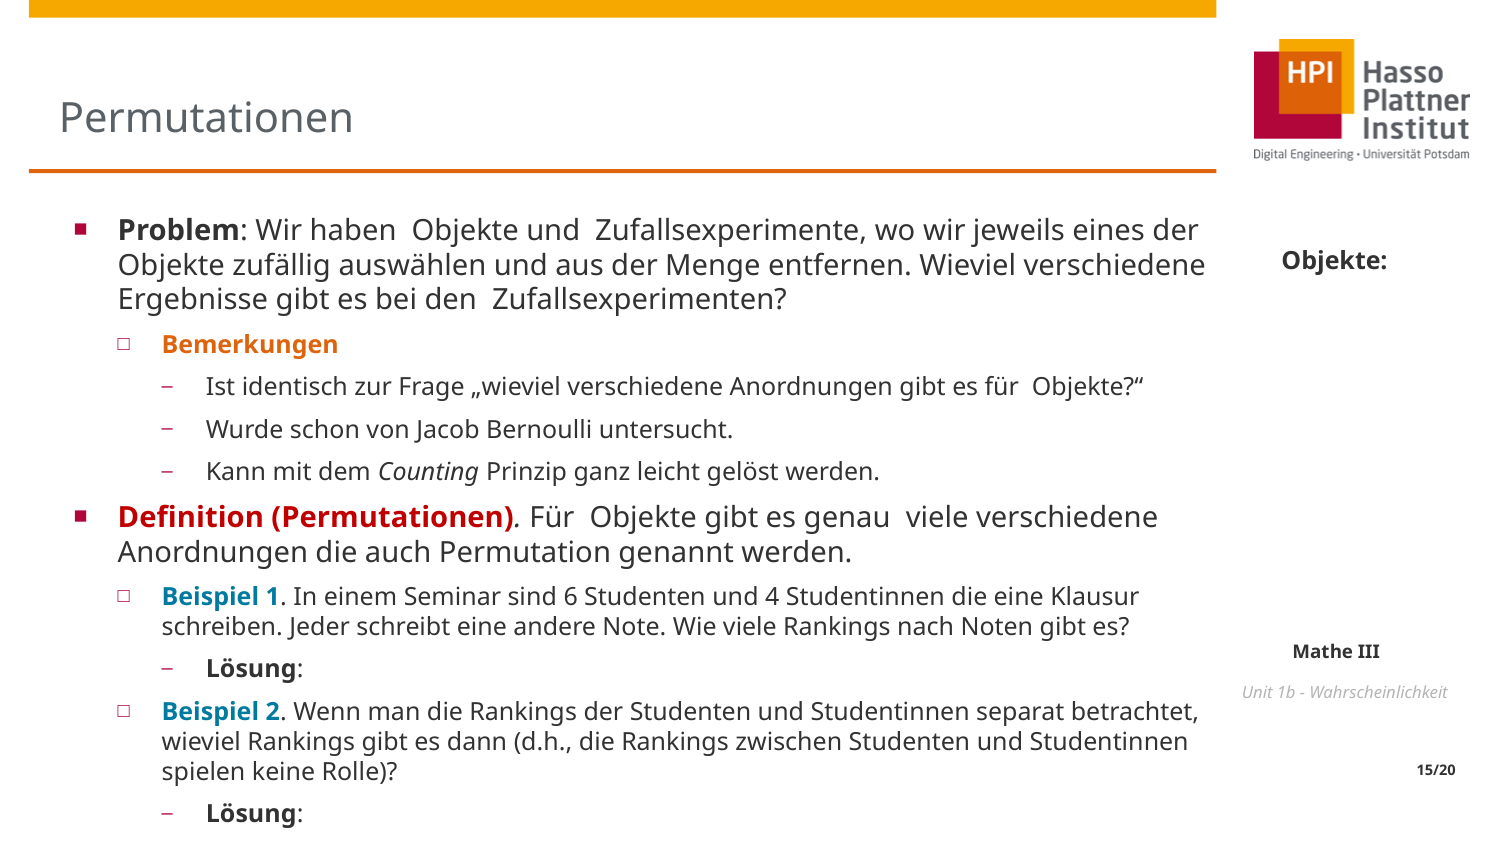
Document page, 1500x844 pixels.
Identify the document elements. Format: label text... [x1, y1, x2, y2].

picture [1254, 39, 1470, 161]
title Permutationen [58, 17, 1187, 170]
